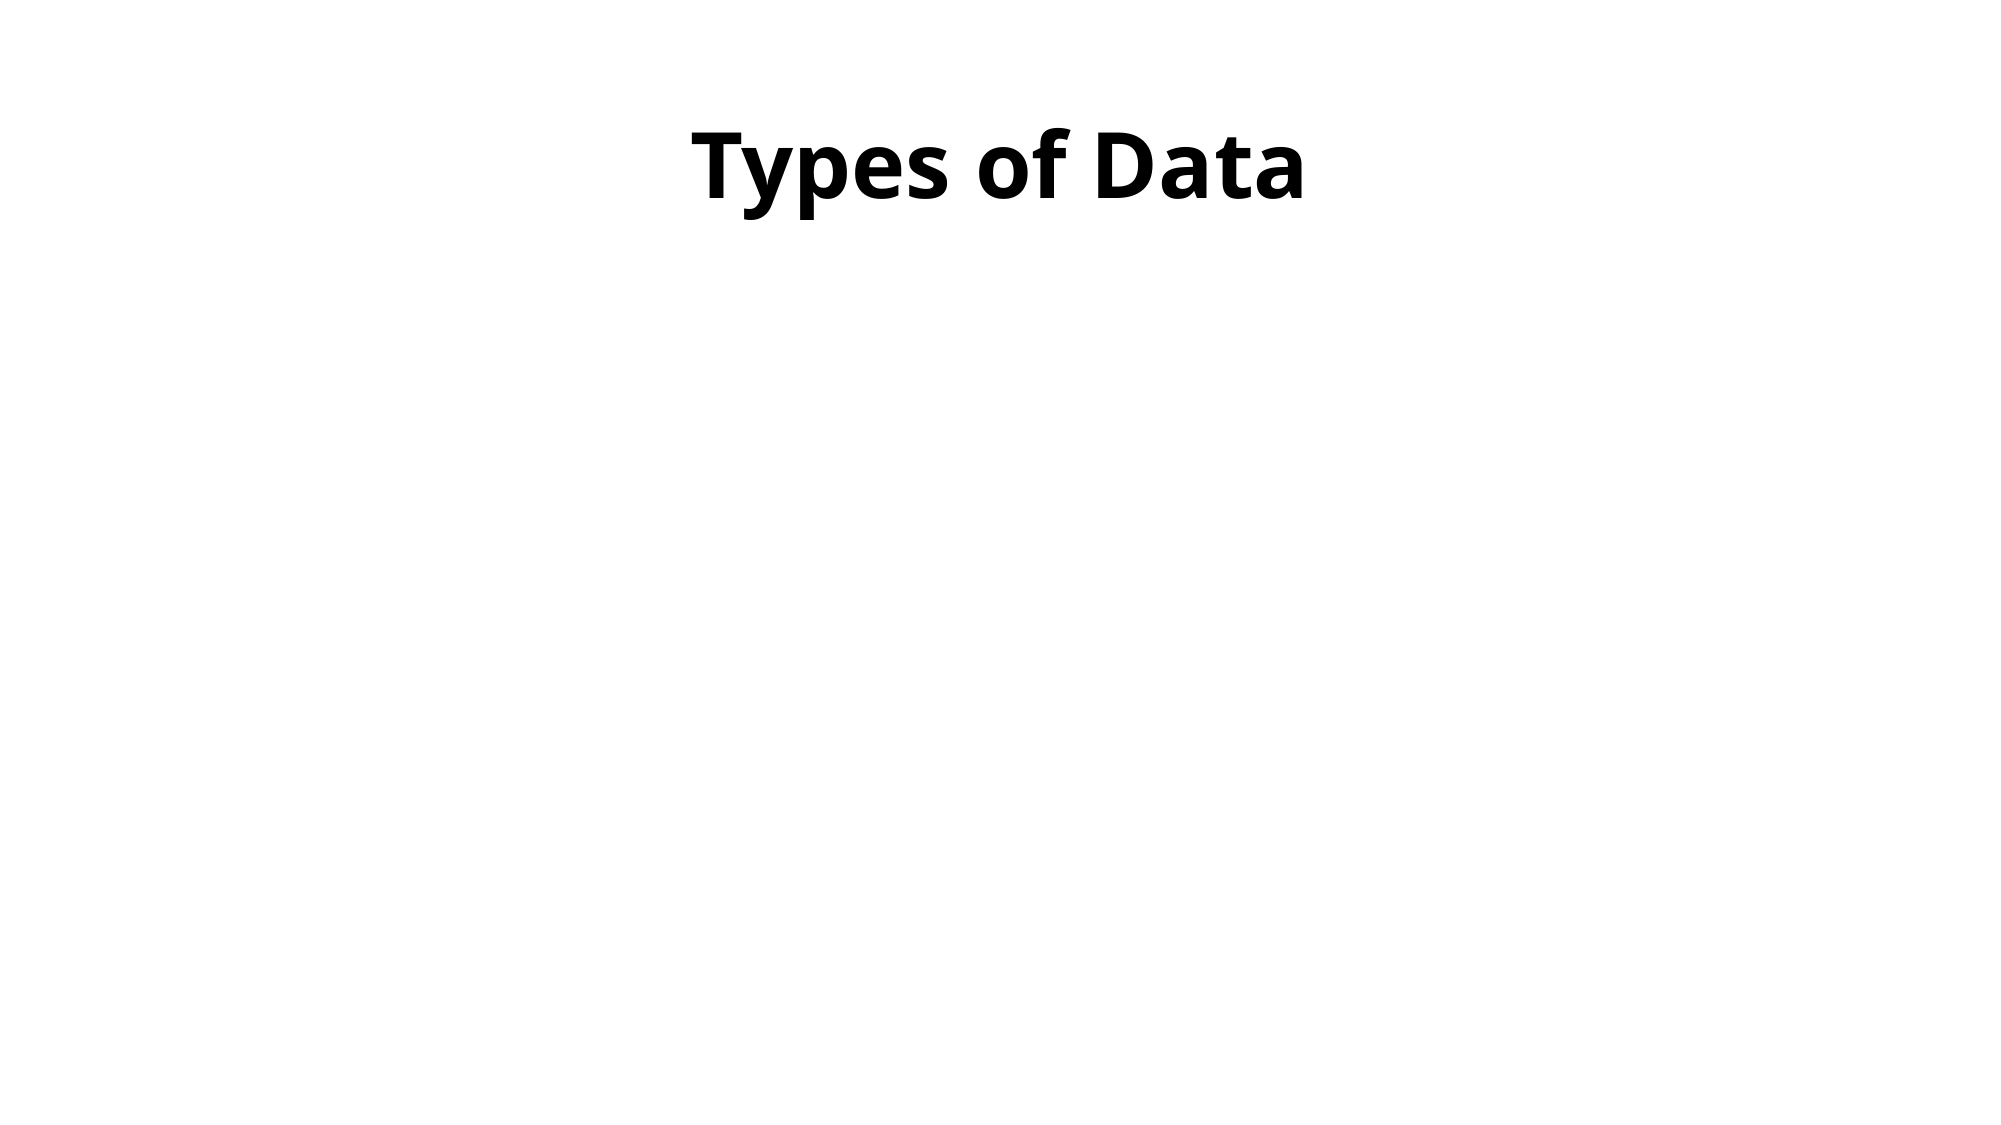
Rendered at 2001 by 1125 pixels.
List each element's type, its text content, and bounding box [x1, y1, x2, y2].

title Types of Data [137, 59, 1863, 278]
